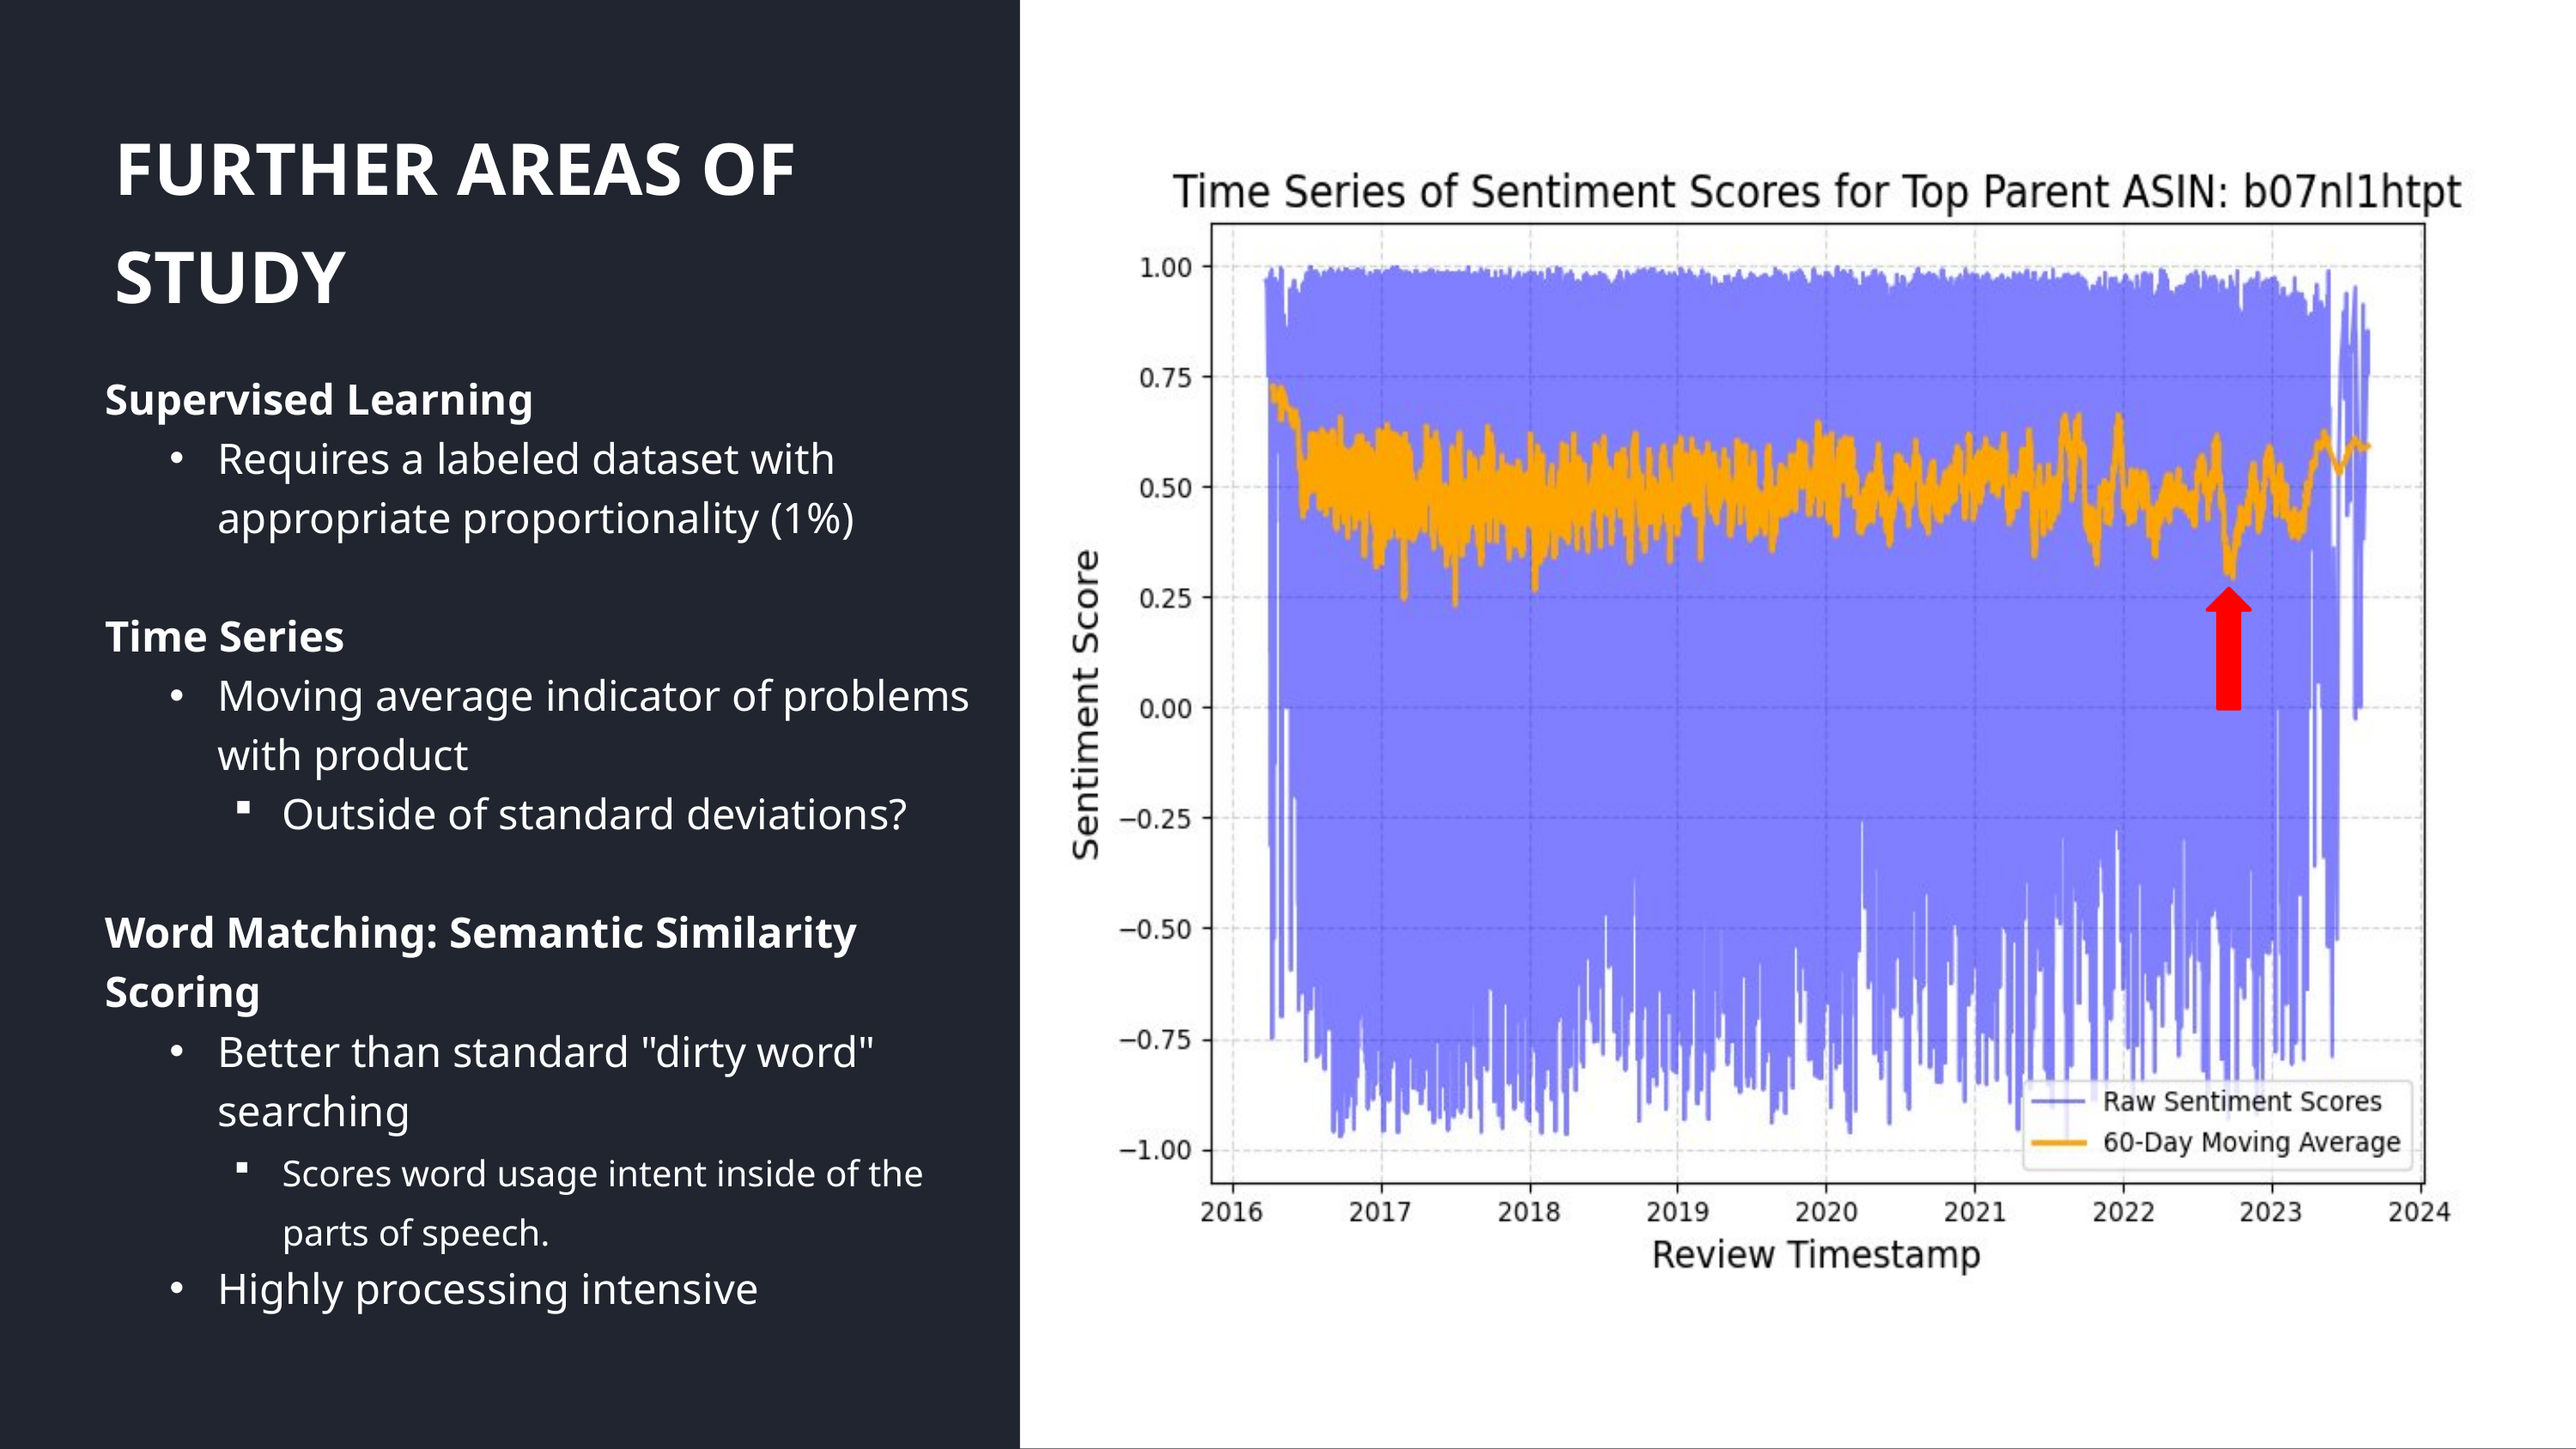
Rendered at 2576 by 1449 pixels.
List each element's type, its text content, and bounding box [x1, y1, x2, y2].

picture [1055, 153, 2479, 1295]
text_box [1018, 0, 2576, 1449]
text_box Supervised Learning Requires a labeled dataset with appropriate proportionality (1%) Time Series Moving average indicator of problems with product Outside of standard deviations? Word Matching: Semantic Similarity Scoring Better than standard "dirty word" searching Scores word usage intent inside of the parts of speech. Highly processing intensive [69, 364, 995, 1373]
text_box FURTHER AREAS OF STUDY [114, 102, 833, 318]
